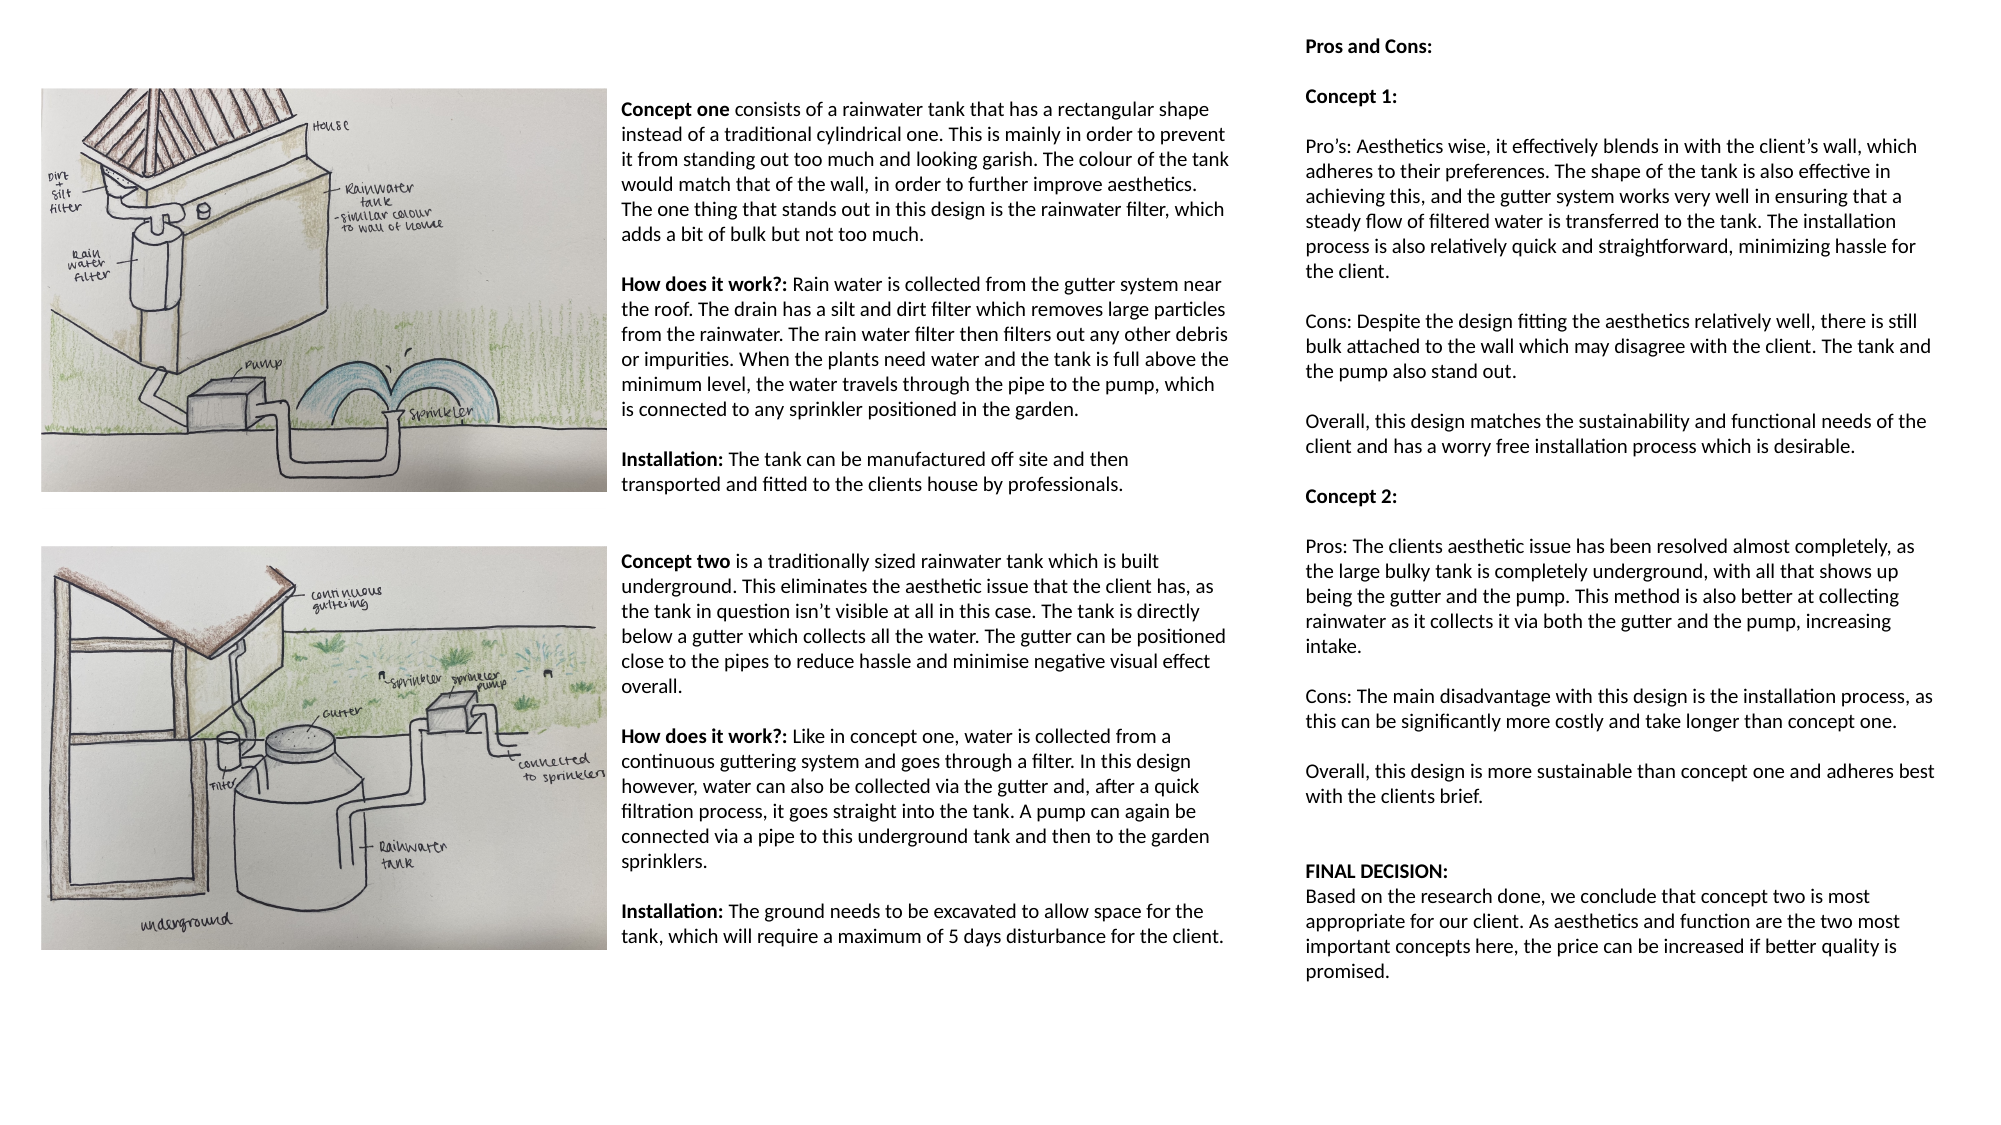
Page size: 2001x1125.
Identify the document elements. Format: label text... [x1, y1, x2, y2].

text_box Concept one consists of a rainwater tank that has a rectangular shape instead of a traditional cylindrical one. This is mainly in order to prevent it from standing out too much and looking garish. The colour of the tank would match that of the wall, in order to further improve aesthetics. The one thing that stands out in this design is the rainwater filter, which adds a bit of bulk but not too much. How does it work?: Rain water is collected from the gutter system near the roof. The drain has a silt and dirt filter which removes large particles from the rainwater. The rain water filter then filters out any other debris or impurities. When the plants need water and the tank is full above the minimum level, the water travels through the pipe to the pump, which is connected to any sprinkler positioned in the garden. Installation: The tank can be manufactured off site and then transported and fitted to the clients house by professionals. [606, 88, 1247, 540]
text_box Pros and Cons: Concept 1: Pro’s: Aesthetics wise, it effectively blends in with the client’s wall, which adheres to their preferences. The shape of the tank is also effective in achieving this, and the gutter system works very well in ensuring that a steady flow of filtered water is transferred to the tank. The installation process is also relatively quick and straightforward, minimizing hassle for the client. Cons: Despite the design fitting the aesthetics relatively well, there is still bulk attached to the wall which may disagree with the client. The tank and the pump also stand out. Overall, this design matches the sustainability and functional needs of the client and has a worry free installation process which is desirable. Concept 2: Pros: The clients aesthetic issue has been resolved almost completely, as the large bulky tank is completely underground, with all that shows up being the gutter and the pump. This method is also better at collecting rainwater as it collects it via both the gutter and the pump, increasing intake. Cons: The main disadvantage with this design is the installation process, as this can be significantly more costly and take longer than concept one. Overall, this design is more sustainable than concept one and adheres best with the clients brief. FINAL DECISION: Based on the research done, we conclude that concept two is most appropriate for our client. As aesthetics and function are the two most important concepts here, the price can be increased if better quality is promised. [1290, 25, 1959, 990]
text_box Concept two is a traditionally sized rainwater tank which is built underground. This eliminates the aesthetic issue that the client has, as the tank in question isn’t visible at all in this case. The tank is directly below a gutter which collects all the water. The gutter can be positioned close to the pipes to reduce hassle and minimise negative visual effect overall. How does it work?: Like in concept one, water is collected from a continuous guttering system and goes through a filter. In this design however, water can also be collected via the gutter and, after a quick filtration process, it goes straight into the tank. A pump can again be connected via a pipe to this underground tank and then to the garden sprinklers. Installation: The ground needs to be excavated to allow space for the tank, which will require a maximum of 5 days disturbance for the client. [606, 540, 1247, 1046]
picture [42, 7, 606, 1031]
